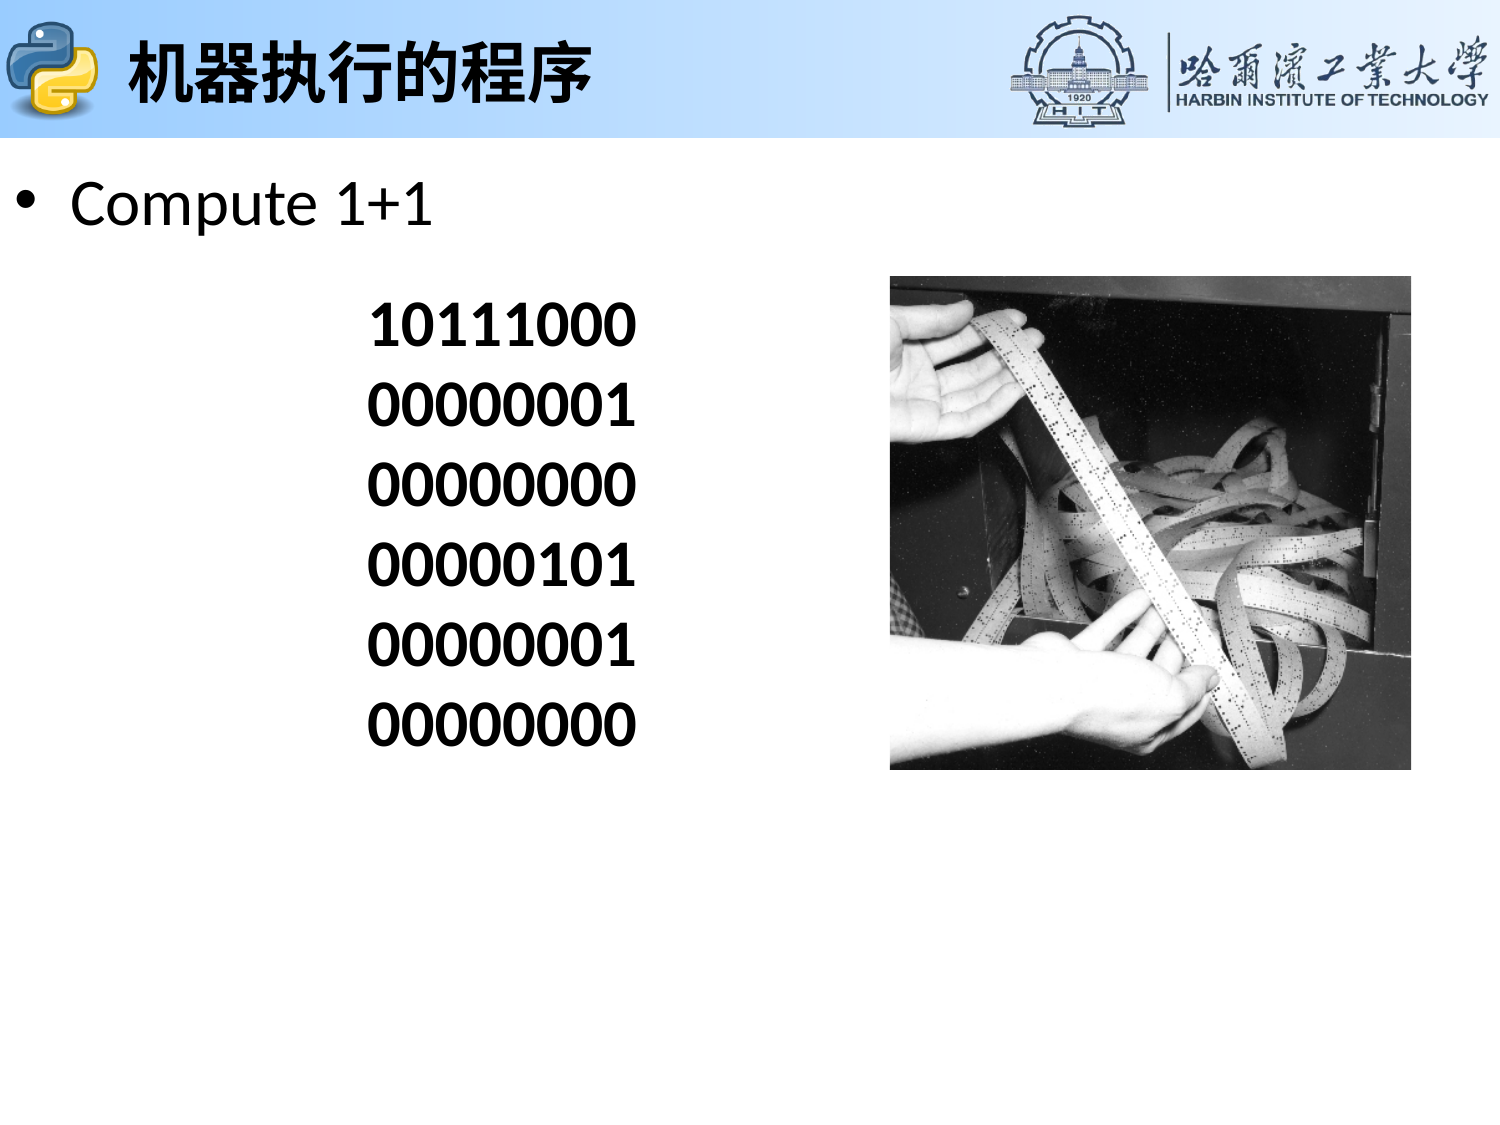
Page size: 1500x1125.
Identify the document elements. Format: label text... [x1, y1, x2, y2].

text_box Compute 1+1 [0, 151, 1275, 279]
picture [1000, 4, 1500, 138]
title 机器执行的程序 [112, 20, 1334, 121]
text_box 10111000 00000001 00000000 00000101 00000001 00000000 [112, 272, 881, 768]
picture [0, 19, 104, 123]
picture [889, 276, 1412, 770]
